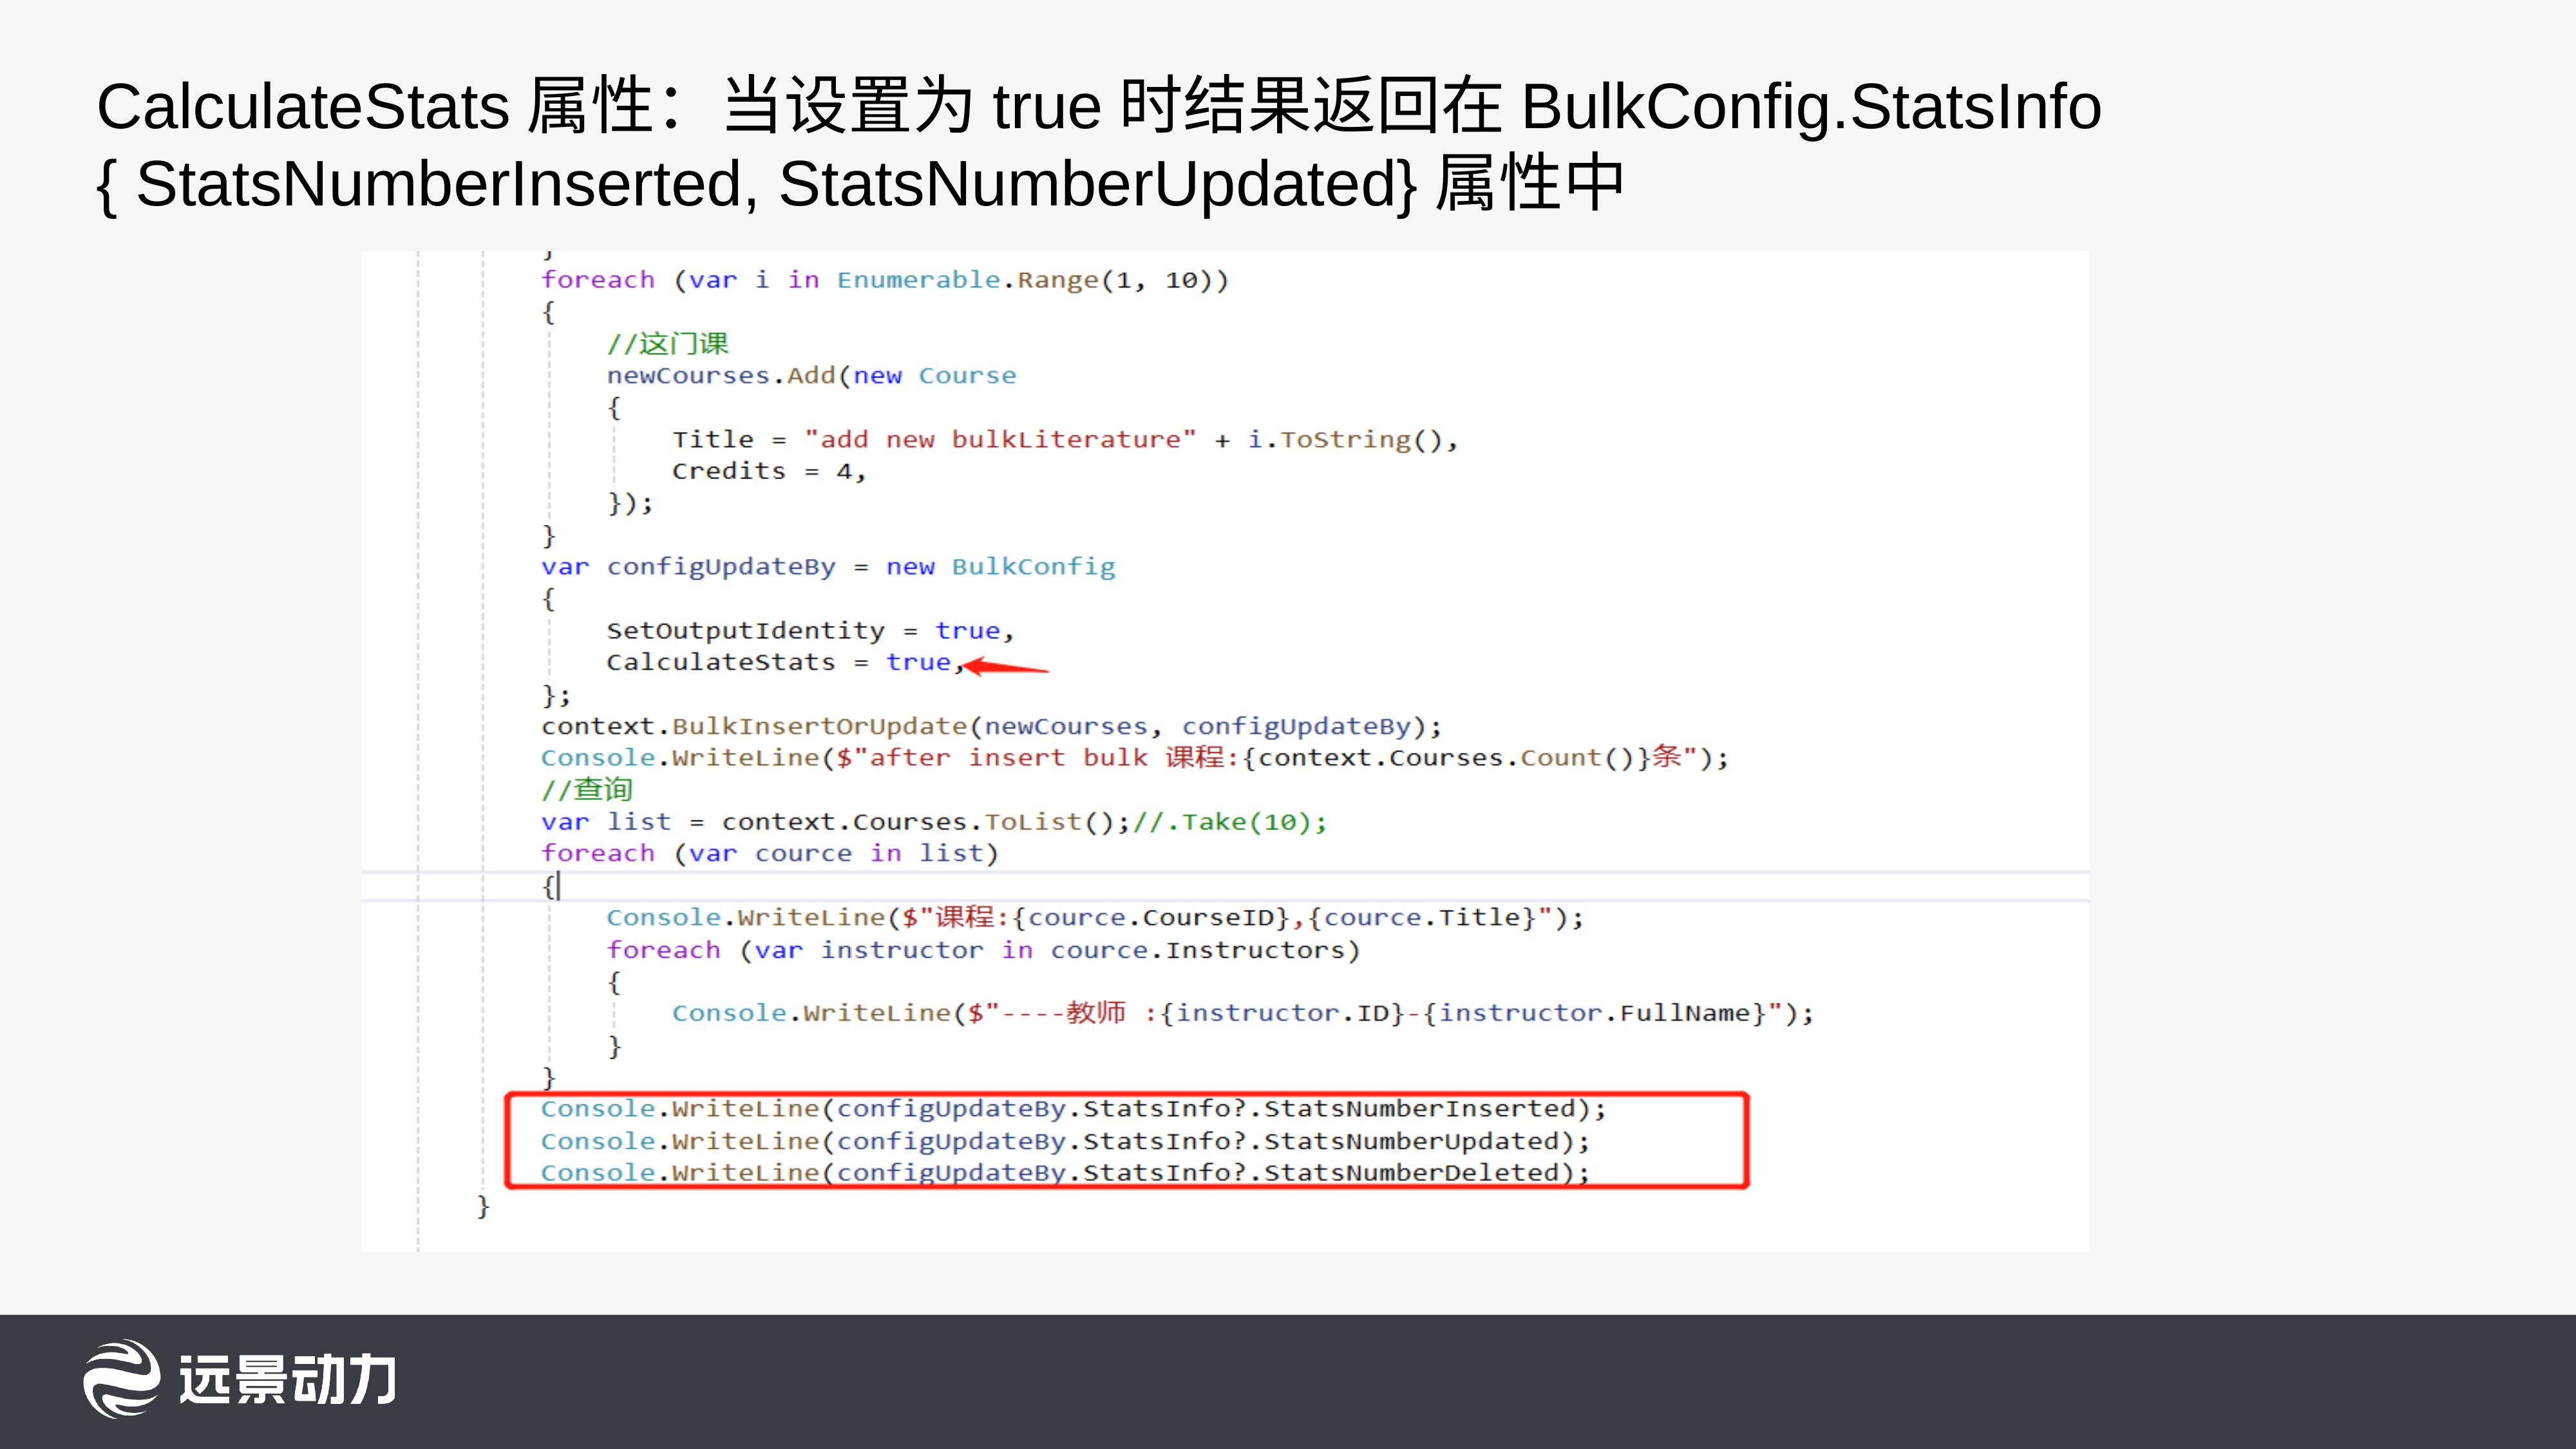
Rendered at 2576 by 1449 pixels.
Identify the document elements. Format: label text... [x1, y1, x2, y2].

text_box CalculateStats属性：当设置为true时结果返回在BulkConfig.StatsInfo { StatsNumberInserted, StatsNumberUpdated}属性中 [83, 51, 2135, 309]
picture [0, 251, 2090, 1314]
